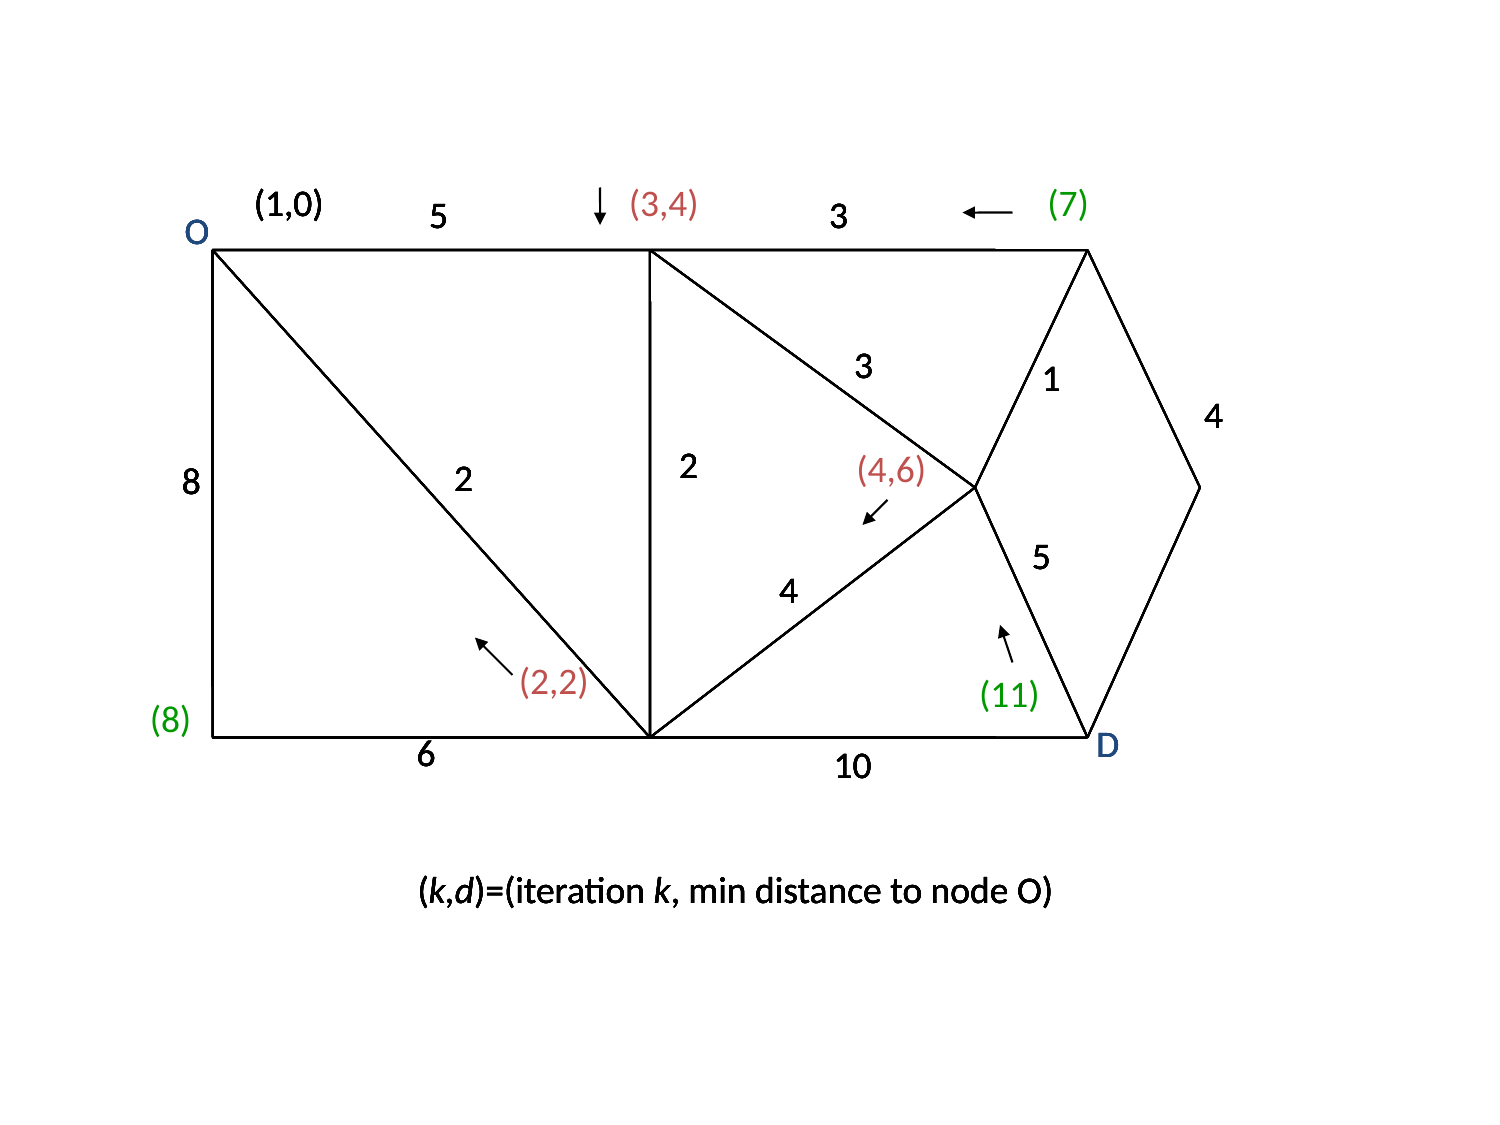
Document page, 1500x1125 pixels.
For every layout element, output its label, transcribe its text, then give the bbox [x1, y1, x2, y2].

text_box (2,2) [504, 649, 604, 710]
text_box 4 [1189, 383, 1239, 444]
text_box (1,0) [239, 171, 339, 232]
text_box 3 [814, 183, 864, 244]
text_box 5 [414, 183, 464, 244]
text_box 3 [839, 333, 889, 394]
text_box [962, 206, 1013, 219]
text_box (8) [135, 687, 207, 748]
text_box (4,6) [841, 437, 942, 498]
text_box 10 [818, 733, 887, 794]
text_box 2 [664, 433, 714, 494]
text_box [998, 624, 1013, 663]
text_box (k,d)=(iteration k, min distance to node O) [402, 858, 1069, 919]
text_box D [1081, 712, 1135, 773]
text_box O [169, 199, 225, 260]
text_box 1 [1026, 346, 1076, 407]
text_box [862, 499, 888, 526]
text_box (11) [964, 662, 1055, 723]
text_box 8 [167, 449, 216, 510]
text_box (7) [1032, 171, 1104, 232]
text_box [474, 637, 513, 676]
text_box 6 [401, 721, 451, 782]
text_box (3,4) [614, 171, 714, 232]
text_box 2 [439, 446, 489, 506]
text_box 5 [1017, 524, 1066, 585]
text_box [593, 187, 607, 225]
text_box 4 [764, 558, 814, 619]
